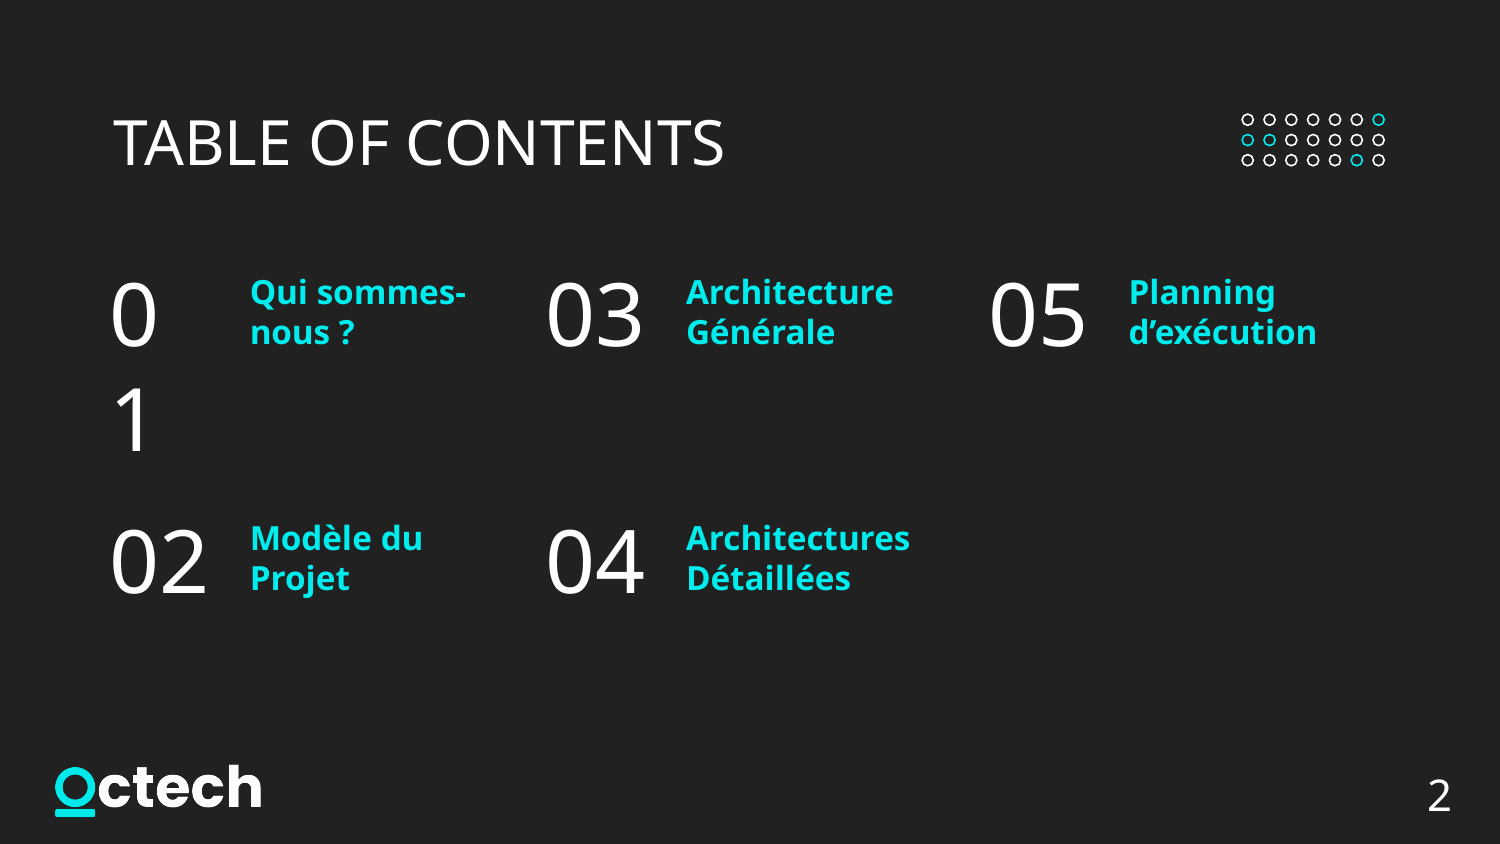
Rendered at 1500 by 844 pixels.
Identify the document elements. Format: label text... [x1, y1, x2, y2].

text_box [1241, 113, 1385, 167]
text_box Architecture Générale [671, 255, 961, 363]
slide_number ‹#› [1377, 764, 1468, 830]
picture [55, 758, 264, 843]
text_box 01 [109, 255, 235, 363]
text_box Planning d’exécution [1114, 255, 1404, 363]
text_box 03 [545, 255, 671, 363]
text_box 05 [988, 255, 1114, 363]
text_box Modèle du Projet [235, 502, 525, 609]
text_box TABLE OF CONTENTS [98, 87, 1408, 207]
text_box Qui sommes-nous ? [235, 255, 525, 363]
text_box Architectures Détaillées [671, 502, 961, 609]
text_box 04 [545, 502, 671, 609]
text_box 02 [109, 502, 235, 609]
